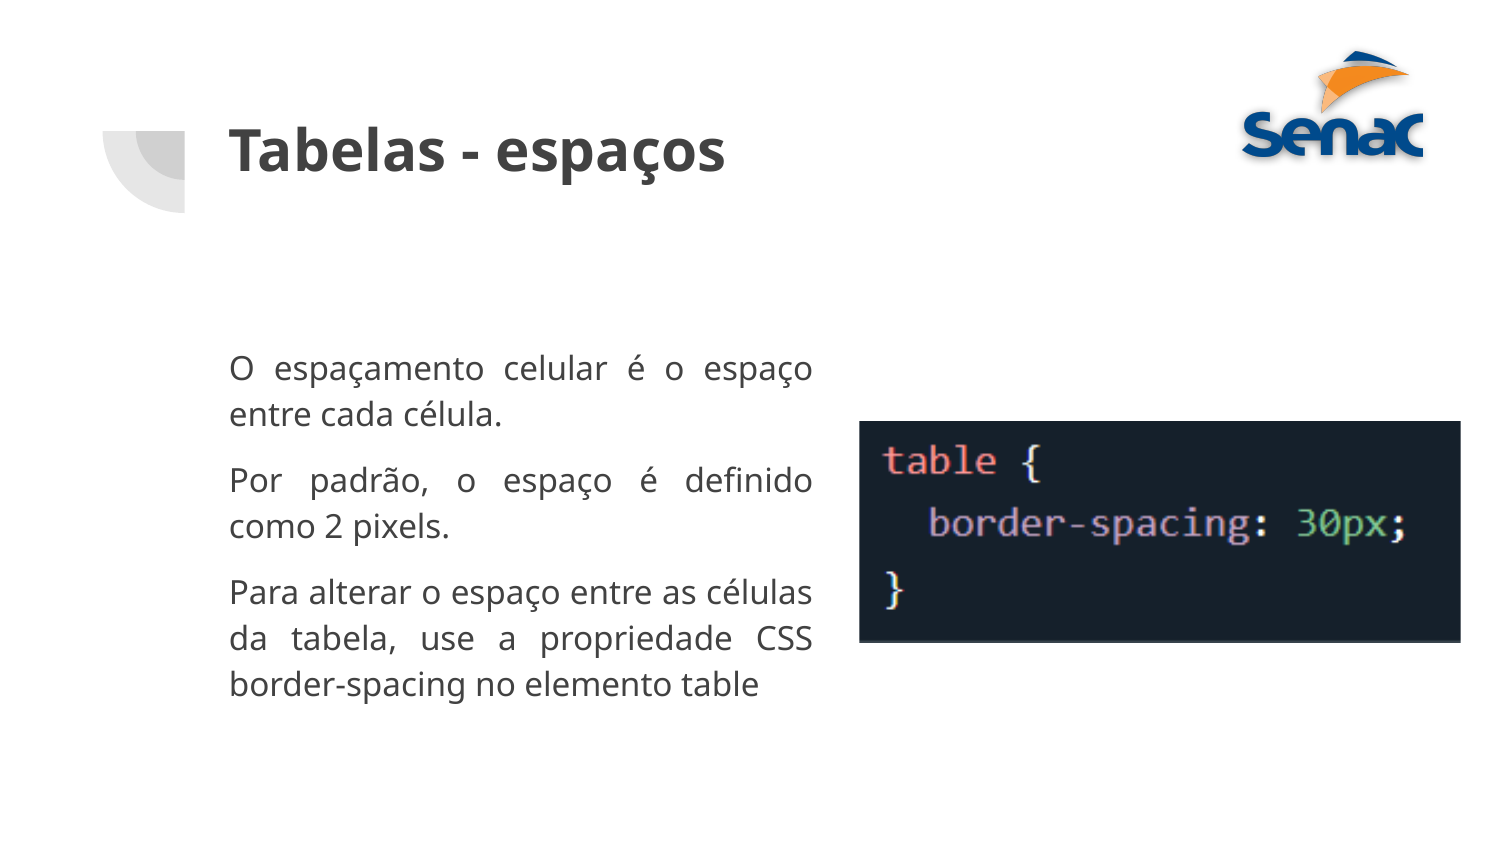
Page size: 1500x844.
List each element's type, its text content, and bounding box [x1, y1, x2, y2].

list O espaçamento celular é o espaço entre cada célula. Por padrão, o espaço é definido como 2 pixels. Para alterar o espaço entre as células da tabela, use a propriedade CSS border-spacing no elemento table [213, 326, 830, 768]
title Tabelas - espaços [213, 98, 1368, 263]
picture [1242, 50, 1423, 157]
picture [859, 421, 1461, 643]
